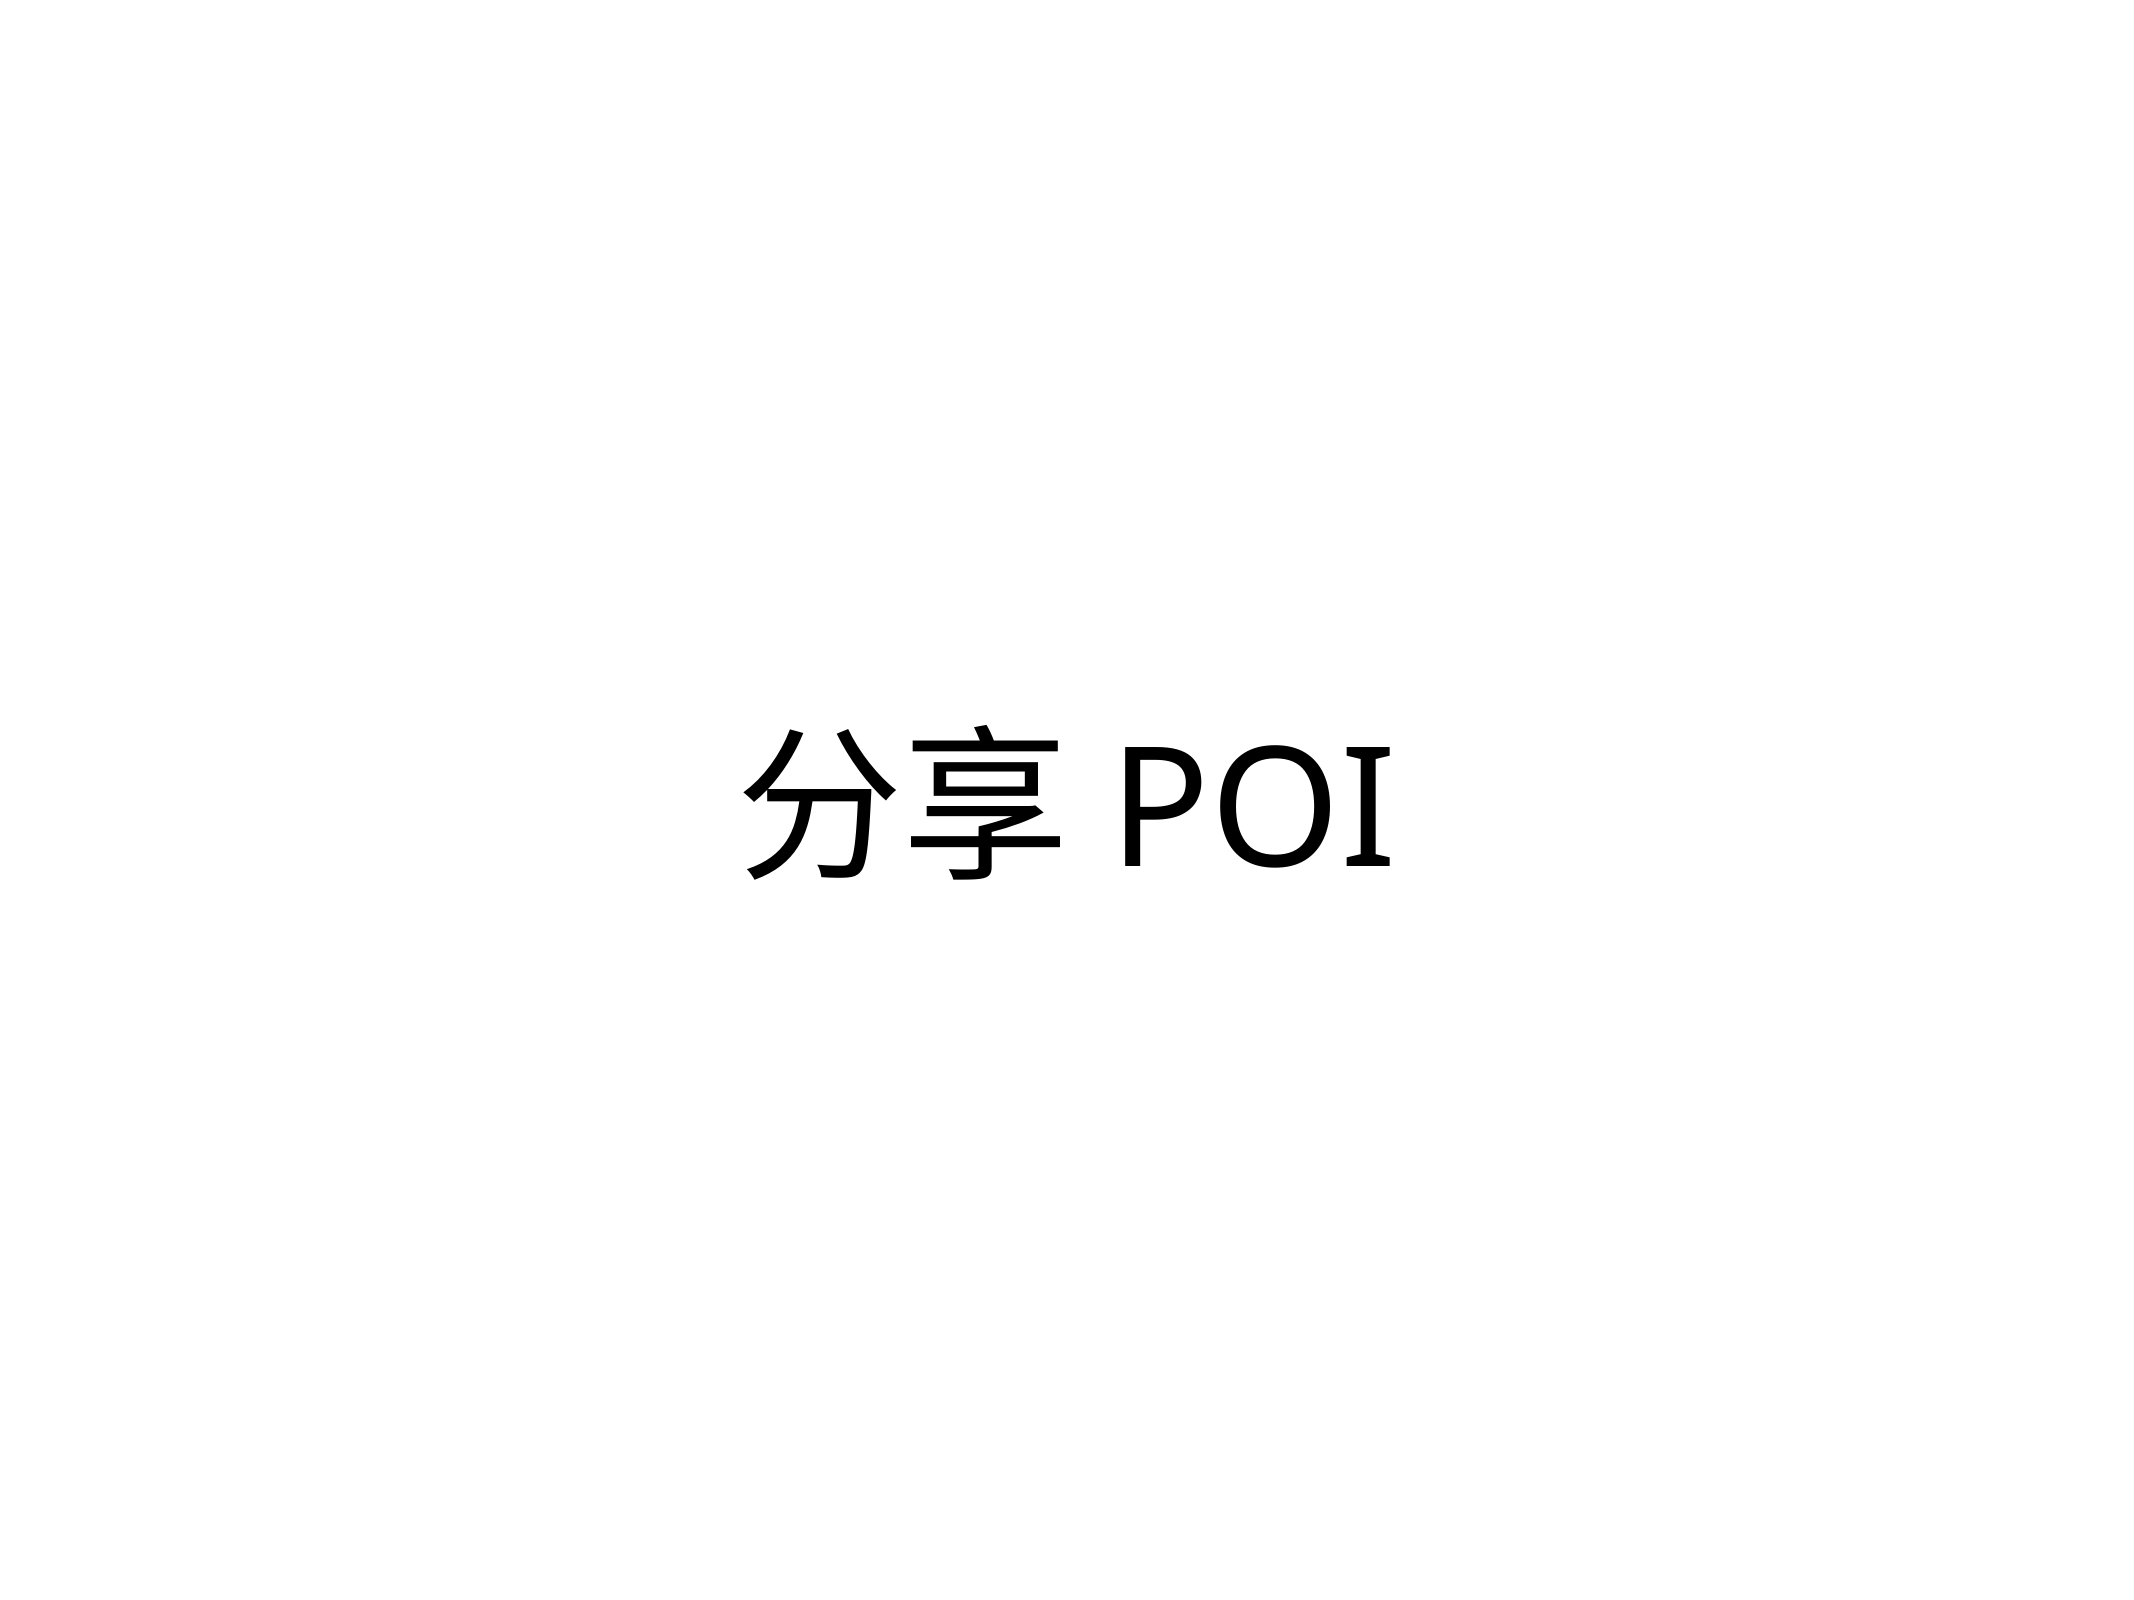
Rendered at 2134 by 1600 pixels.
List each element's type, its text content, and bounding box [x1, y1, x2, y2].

title 分享POI [207, 528, 1926, 1072]
